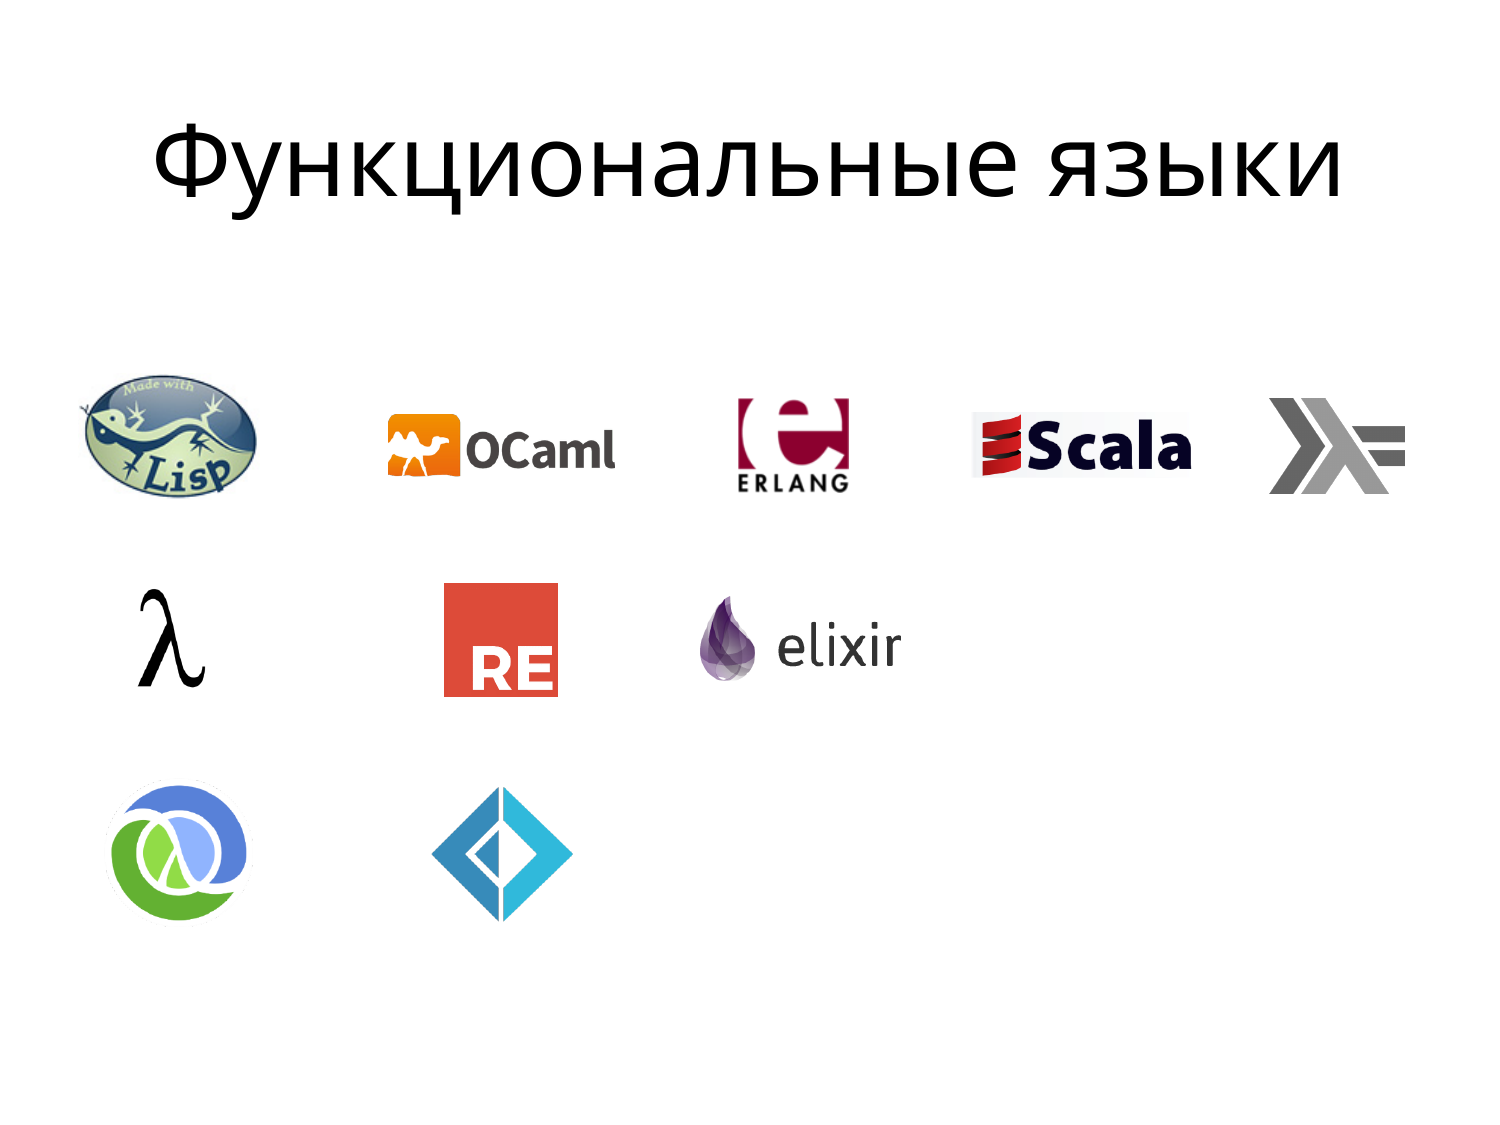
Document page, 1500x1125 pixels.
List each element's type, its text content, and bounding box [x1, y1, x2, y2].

picture [971, 412, 1203, 478]
picture [700, 596, 901, 681]
picture [425, 778, 580, 932]
picture [104, 778, 253, 927]
picture [738, 398, 849, 493]
picture [78, 373, 260, 500]
picture [1269, 398, 1405, 494]
picture [388, 331, 615, 559]
picture [444, 583, 558, 697]
text_box Функциональные языки [136, 88, 1364, 224]
picture [126, 583, 212, 695]
